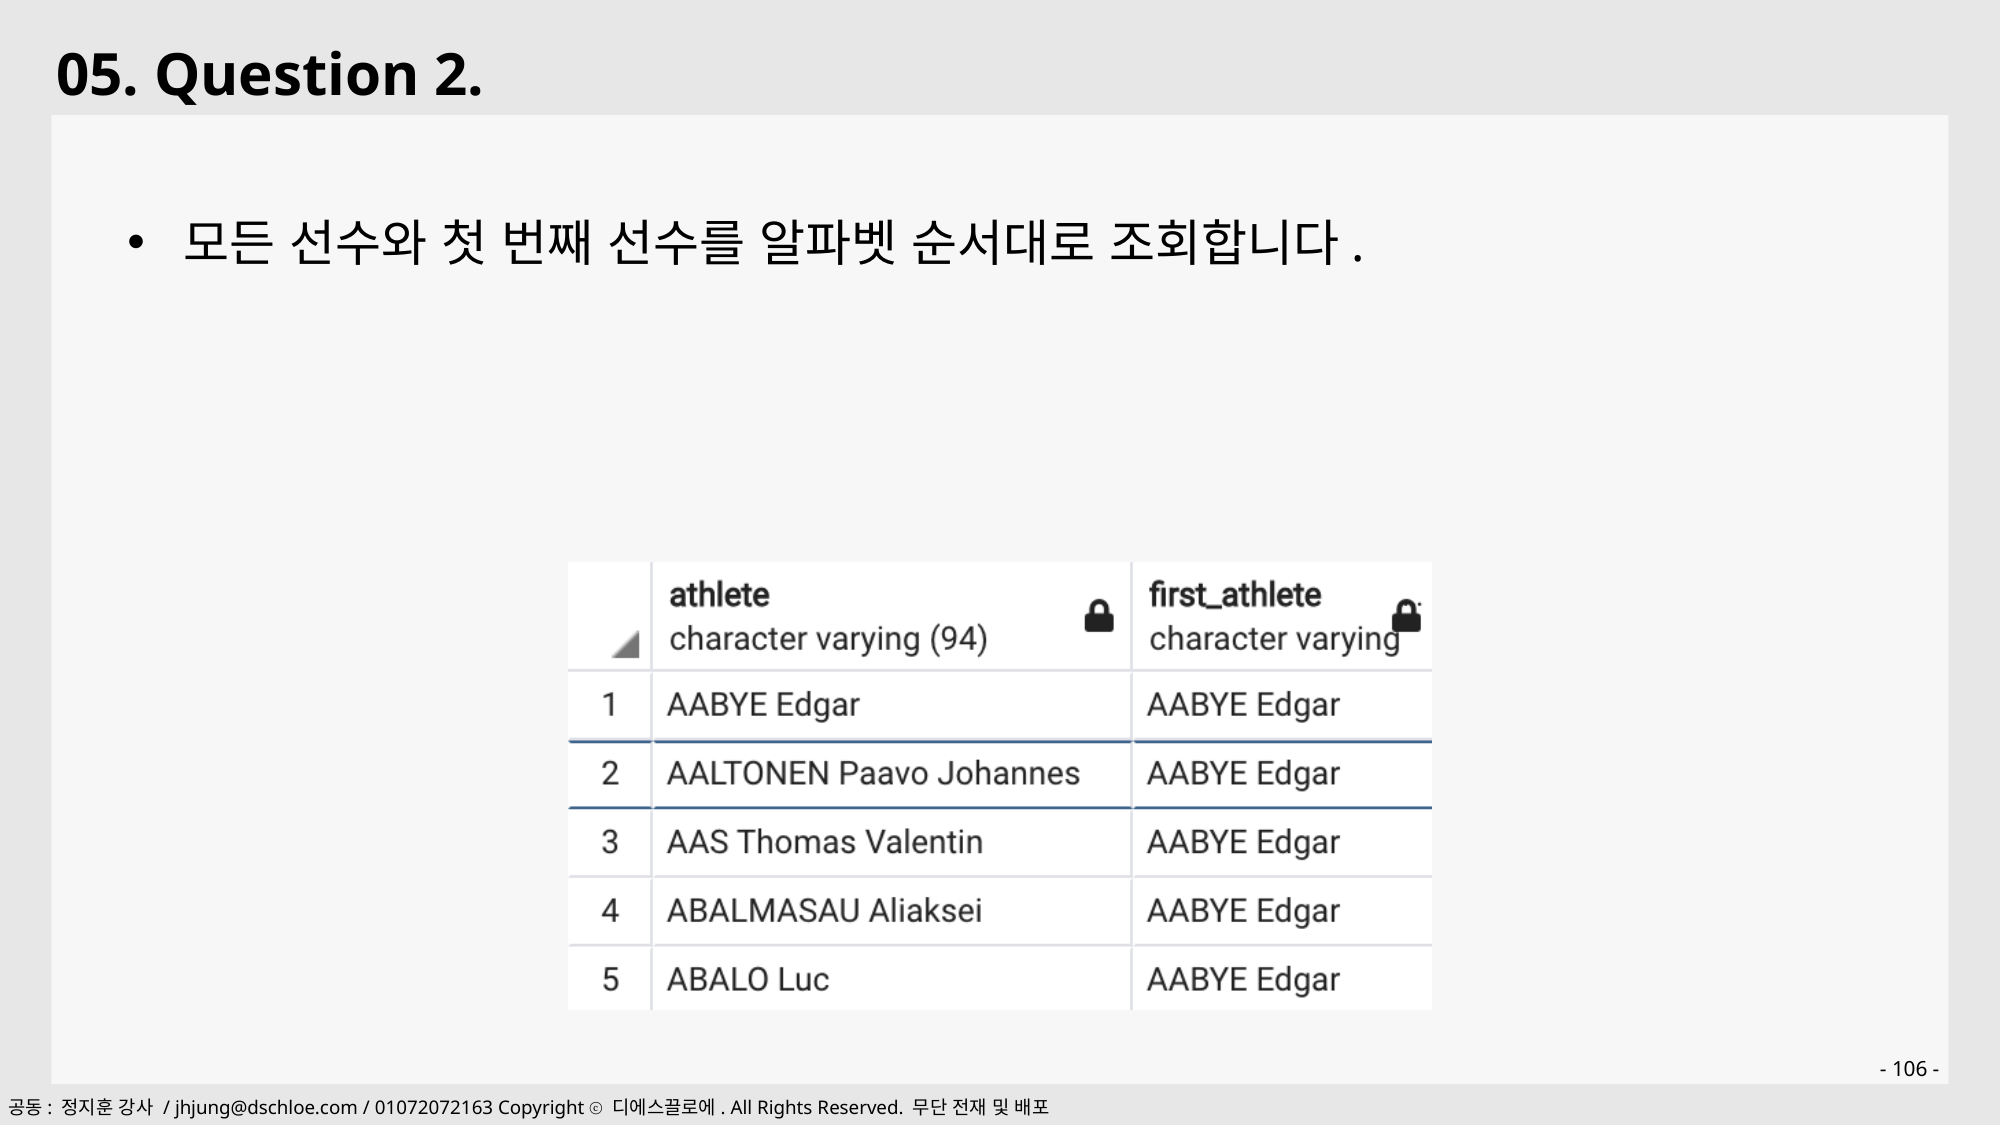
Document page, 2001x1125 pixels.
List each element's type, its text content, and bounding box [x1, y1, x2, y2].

picture [568, 562, 1432, 1010]
slide_number - 106 - [1504, 1039, 1955, 1100]
text_box 05. Question 2. [41, 30, 500, 115]
text_box 모든 선수와 첫 번째 선수를 알파벳 순서대로 조회합니다. [112, 204, 1955, 279]
